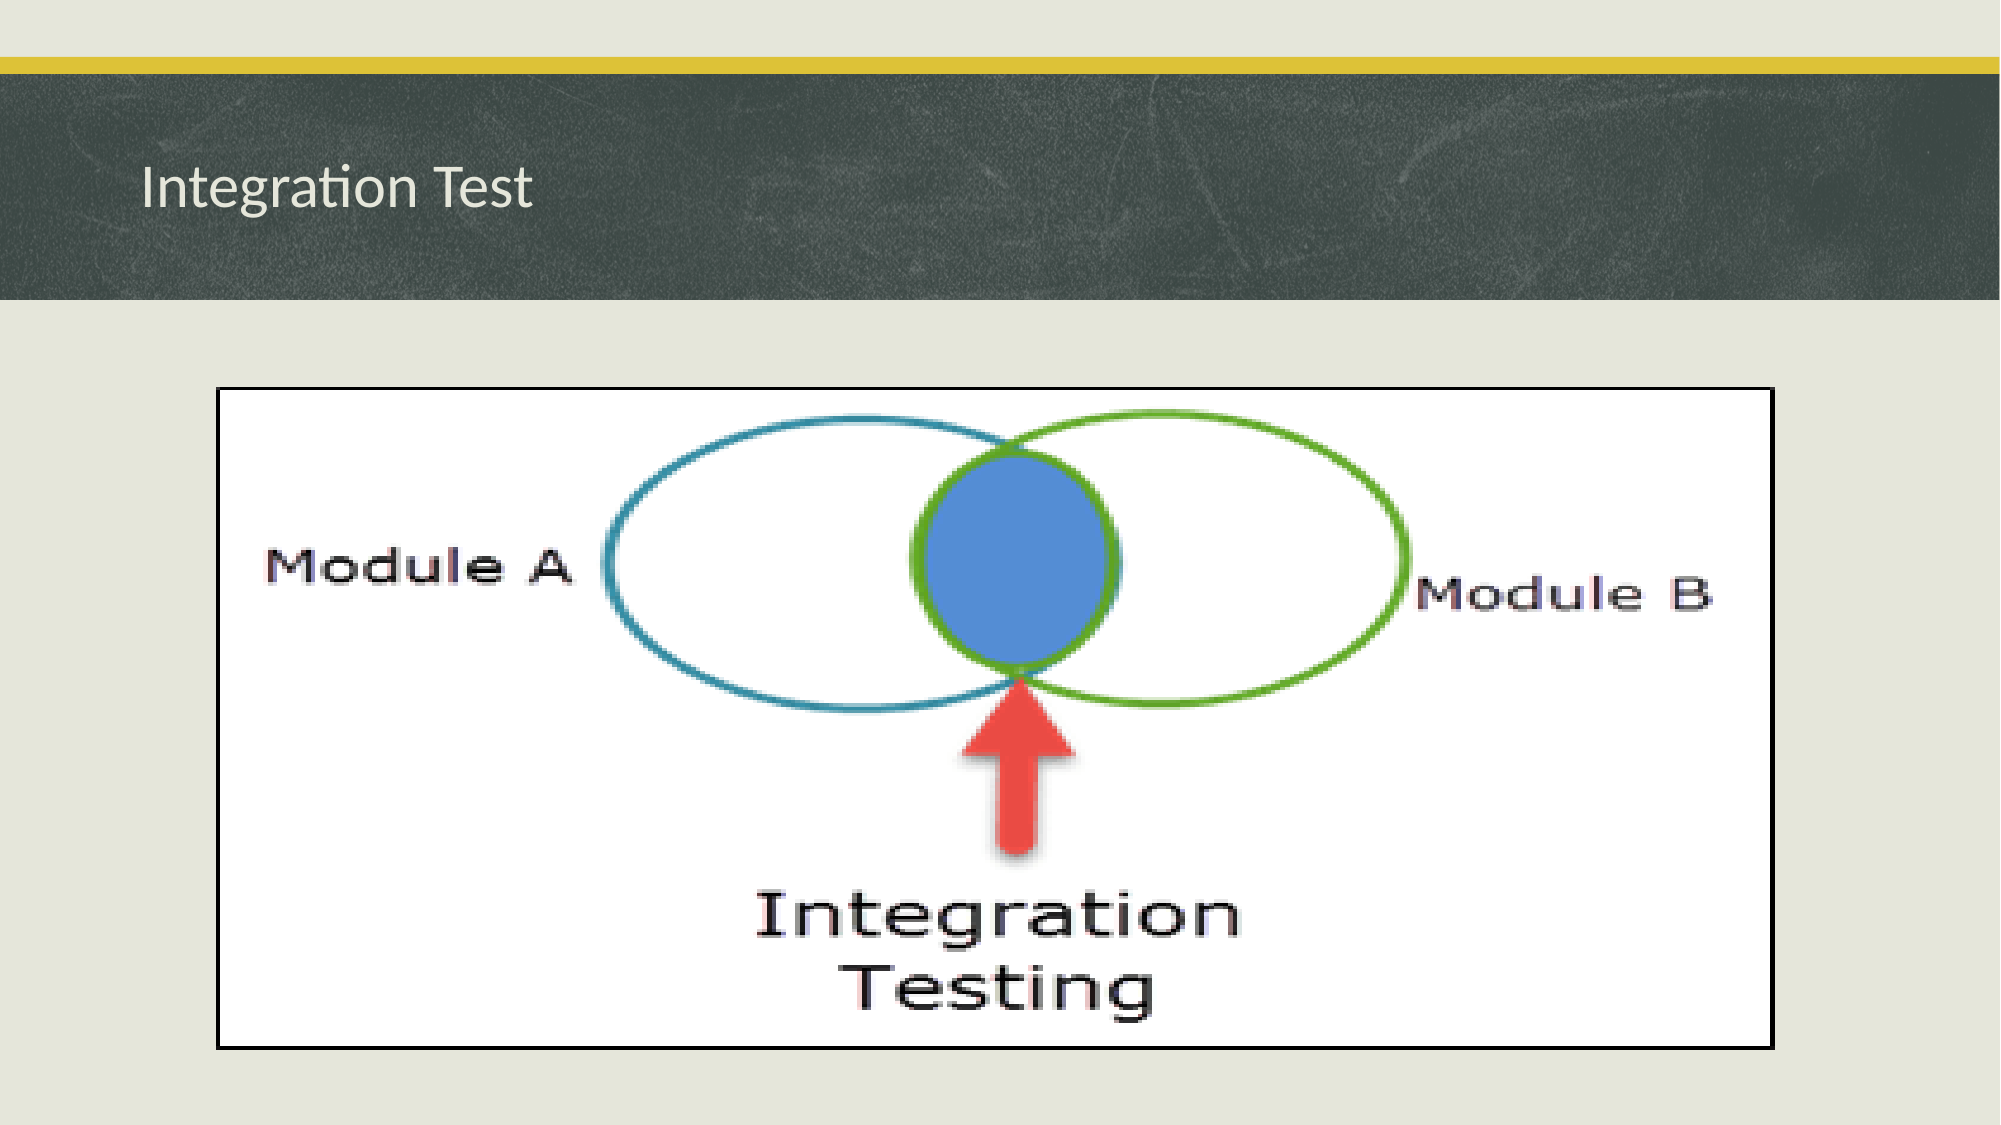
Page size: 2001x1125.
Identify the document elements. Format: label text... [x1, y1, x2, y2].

picture [216, 387, 1775, 1050]
text_box Integration Test [125, 74, 1705, 299]
picture [0, 74, 2000, 300]
